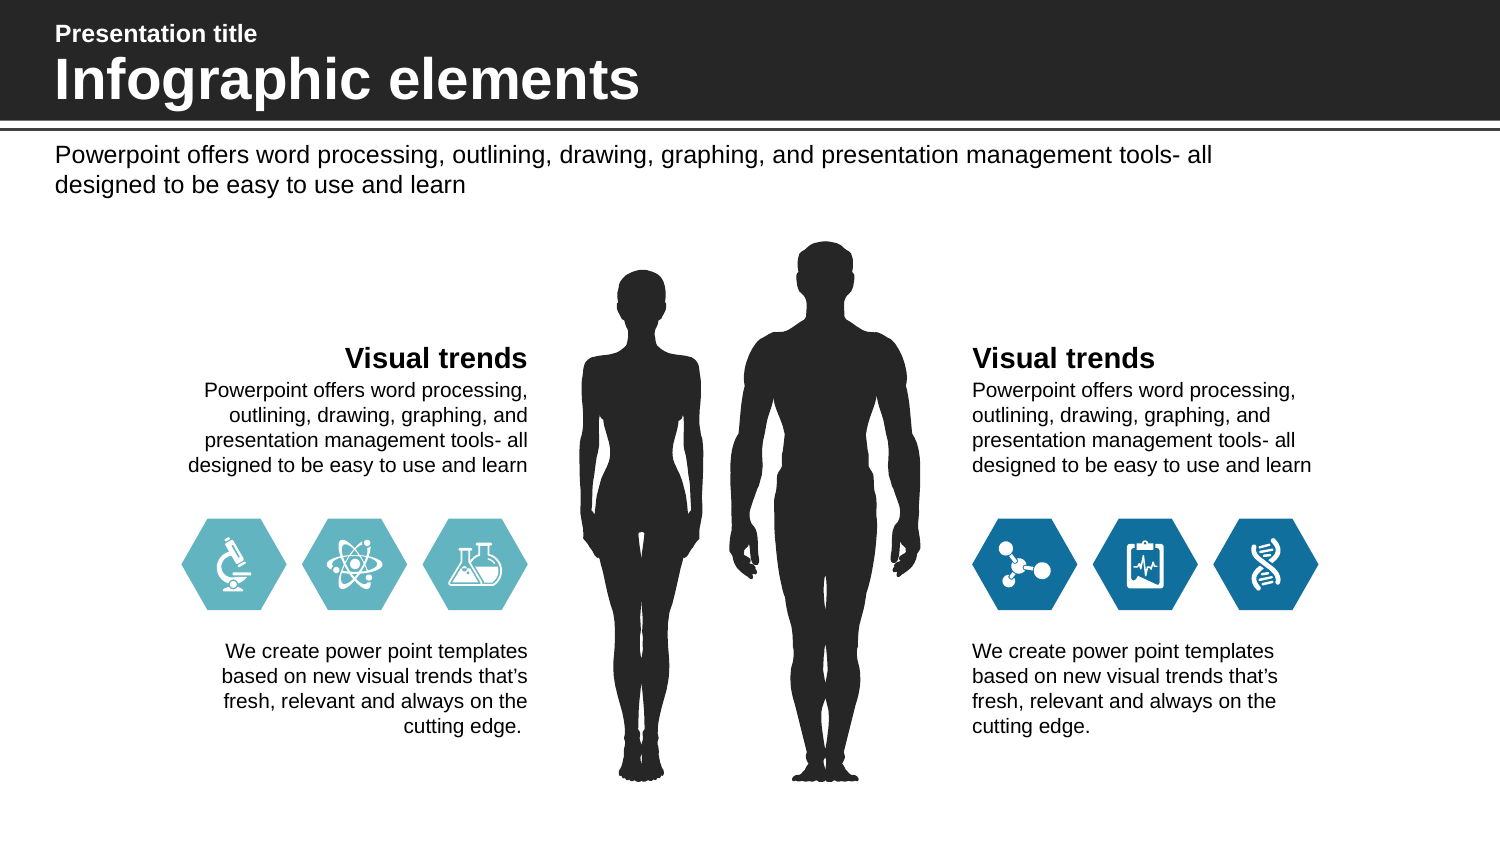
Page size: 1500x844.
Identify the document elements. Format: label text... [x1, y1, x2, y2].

text_box Infographic elements [40, 65, 1331, 126]
text_box We create power point templates based on new visual trends that’s fresh, relevant and always on the cutting edge. [972, 637, 1319, 738]
text_box We create power point templates based on new visual trends that’s fresh, relevant and always on the cutting edge. [181, 637, 528, 738]
text_box [729, 241, 921, 782]
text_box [169, 343, 529, 479]
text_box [971, 343, 1331, 479]
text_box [181, 518, 529, 611]
text_box [579, 269, 704, 782]
text_box Powerpoint offers word processing, outlining, drawing, graphing, and presentation management tools- all designed to be easy to use and learn [40, 130, 1270, 206]
text_box Presentation title [40, 10, 1331, 65]
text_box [971, 518, 1319, 611]
